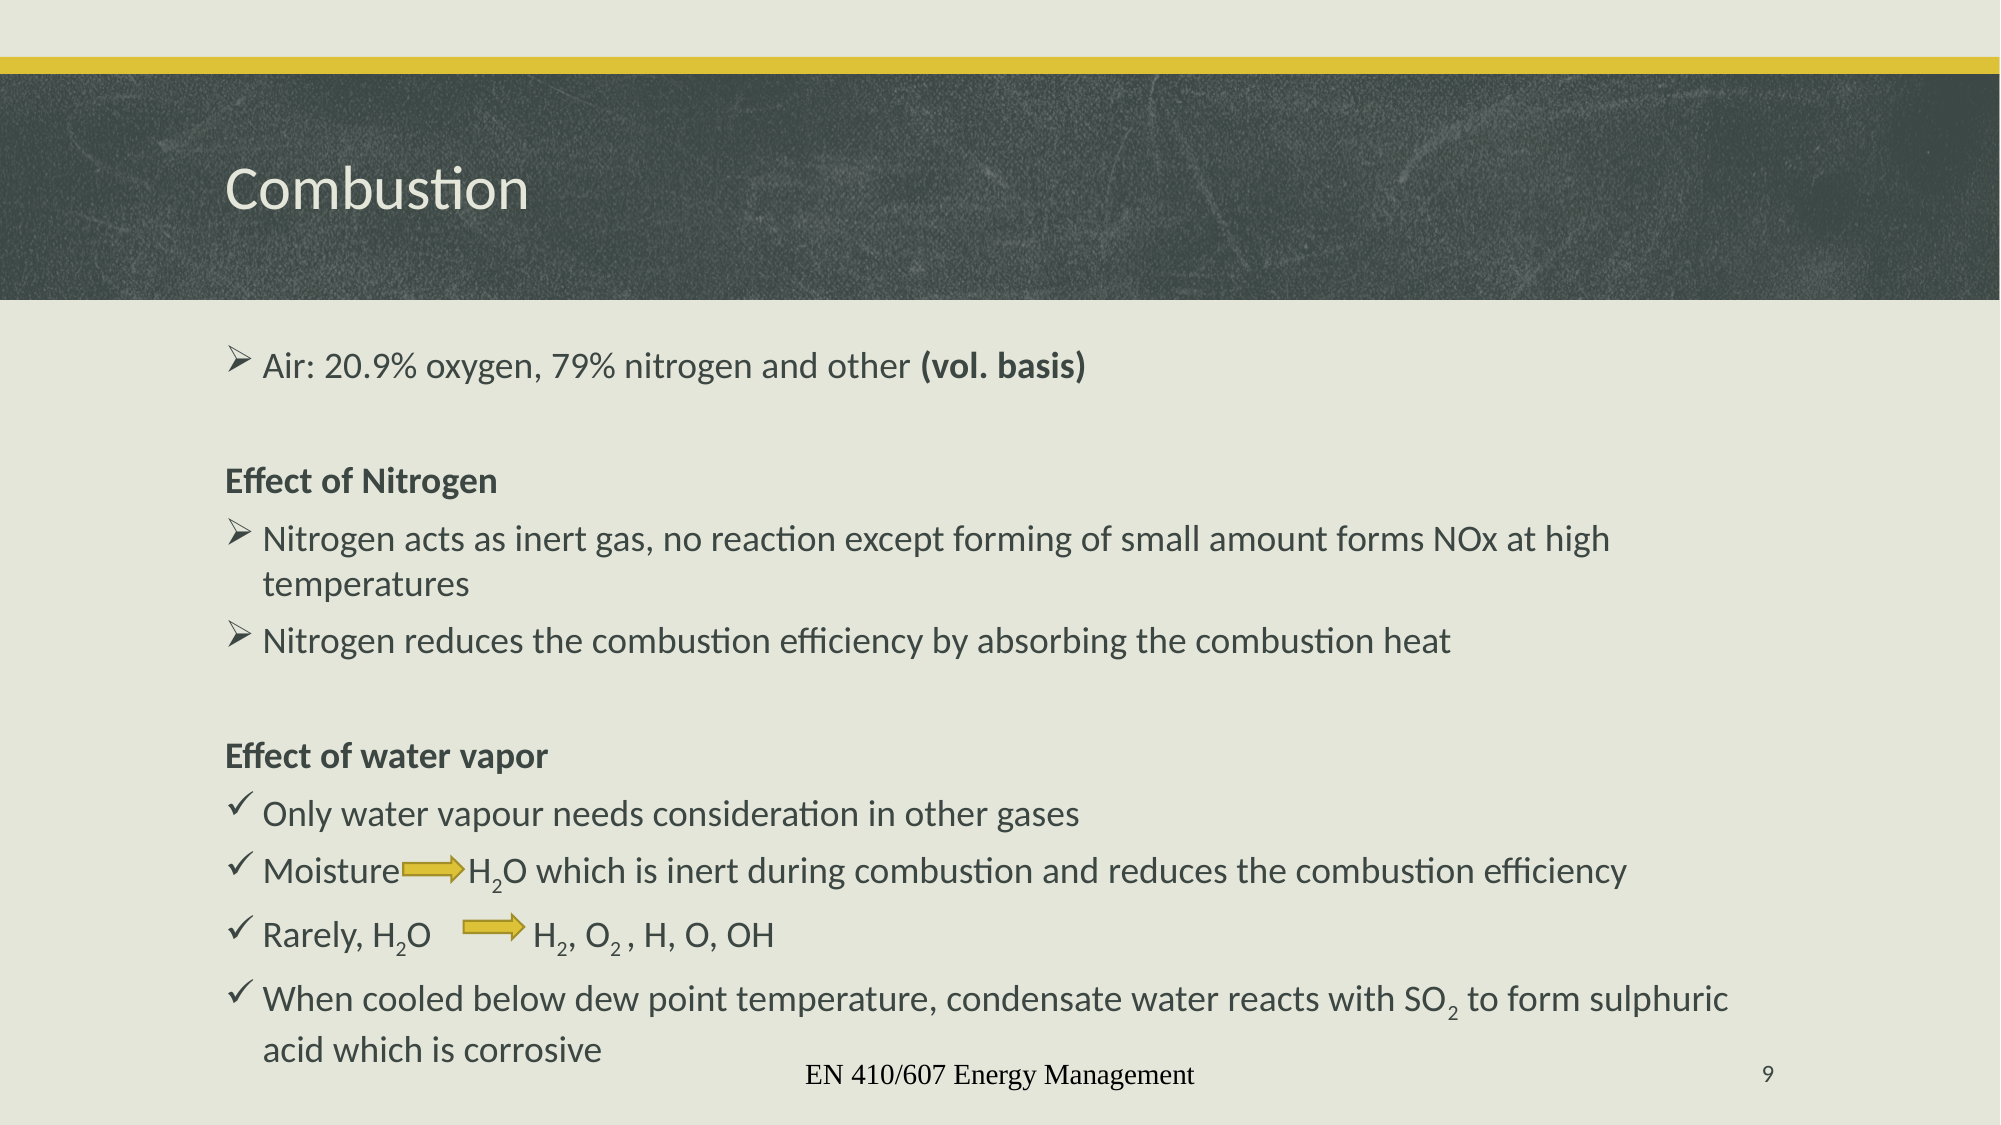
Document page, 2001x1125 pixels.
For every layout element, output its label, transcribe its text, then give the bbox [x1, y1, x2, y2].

footer EN 410/607 Energy Management [533, 1042, 1466, 1103]
text_box [462, 912, 526, 942]
slide_number 9 [1466, 1042, 1790, 1103]
list Air: 20.9% oxygen, 79% nitrogen and other (vol. basis) Effect of Nitrogen Nitrogen acts as inert gas, no reaction except forming of small amount forms NOx at high temperatures Nitrogen reduces the combustion efficiency by absorbing the combustion heat Effect of water vapor Only water vapour needs consideration in other gases Moisture H2O which is inert during combustion and reduces the combustion efficiency Rarely, H2O H2, O2 , H, O, OH When cooled below dew point temperature, condensate water reacts with SO2 to form sulphuric acid which is corrosive [210, 333, 1790, 1062]
title Combustion [210, 76, 1790, 300]
text_box [402, 854, 466, 884]
picture [0, 74, 2000, 300]
